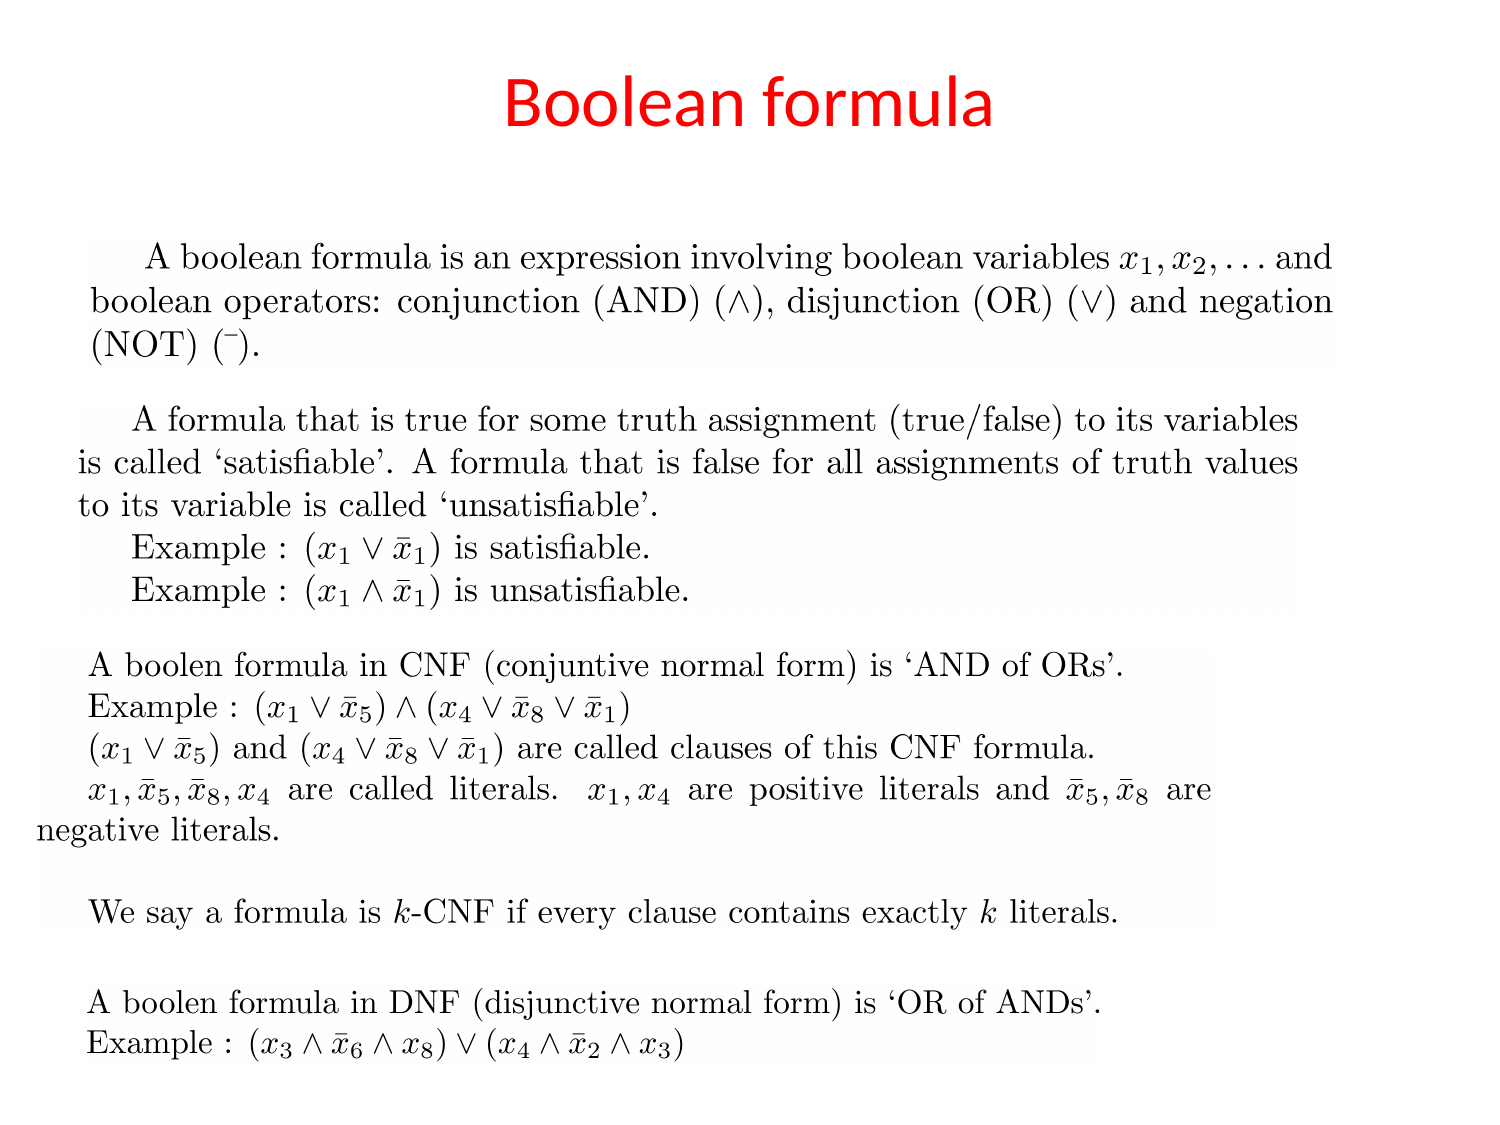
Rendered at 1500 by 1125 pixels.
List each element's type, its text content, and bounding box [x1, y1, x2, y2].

title Boolean formula [75, 45, 1425, 150]
picture [87, 240, 1335, 368]
picture [87, 987, 1101, 1064]
picture [37, 649, 1213, 931]
picture [74, 402, 1301, 613]
